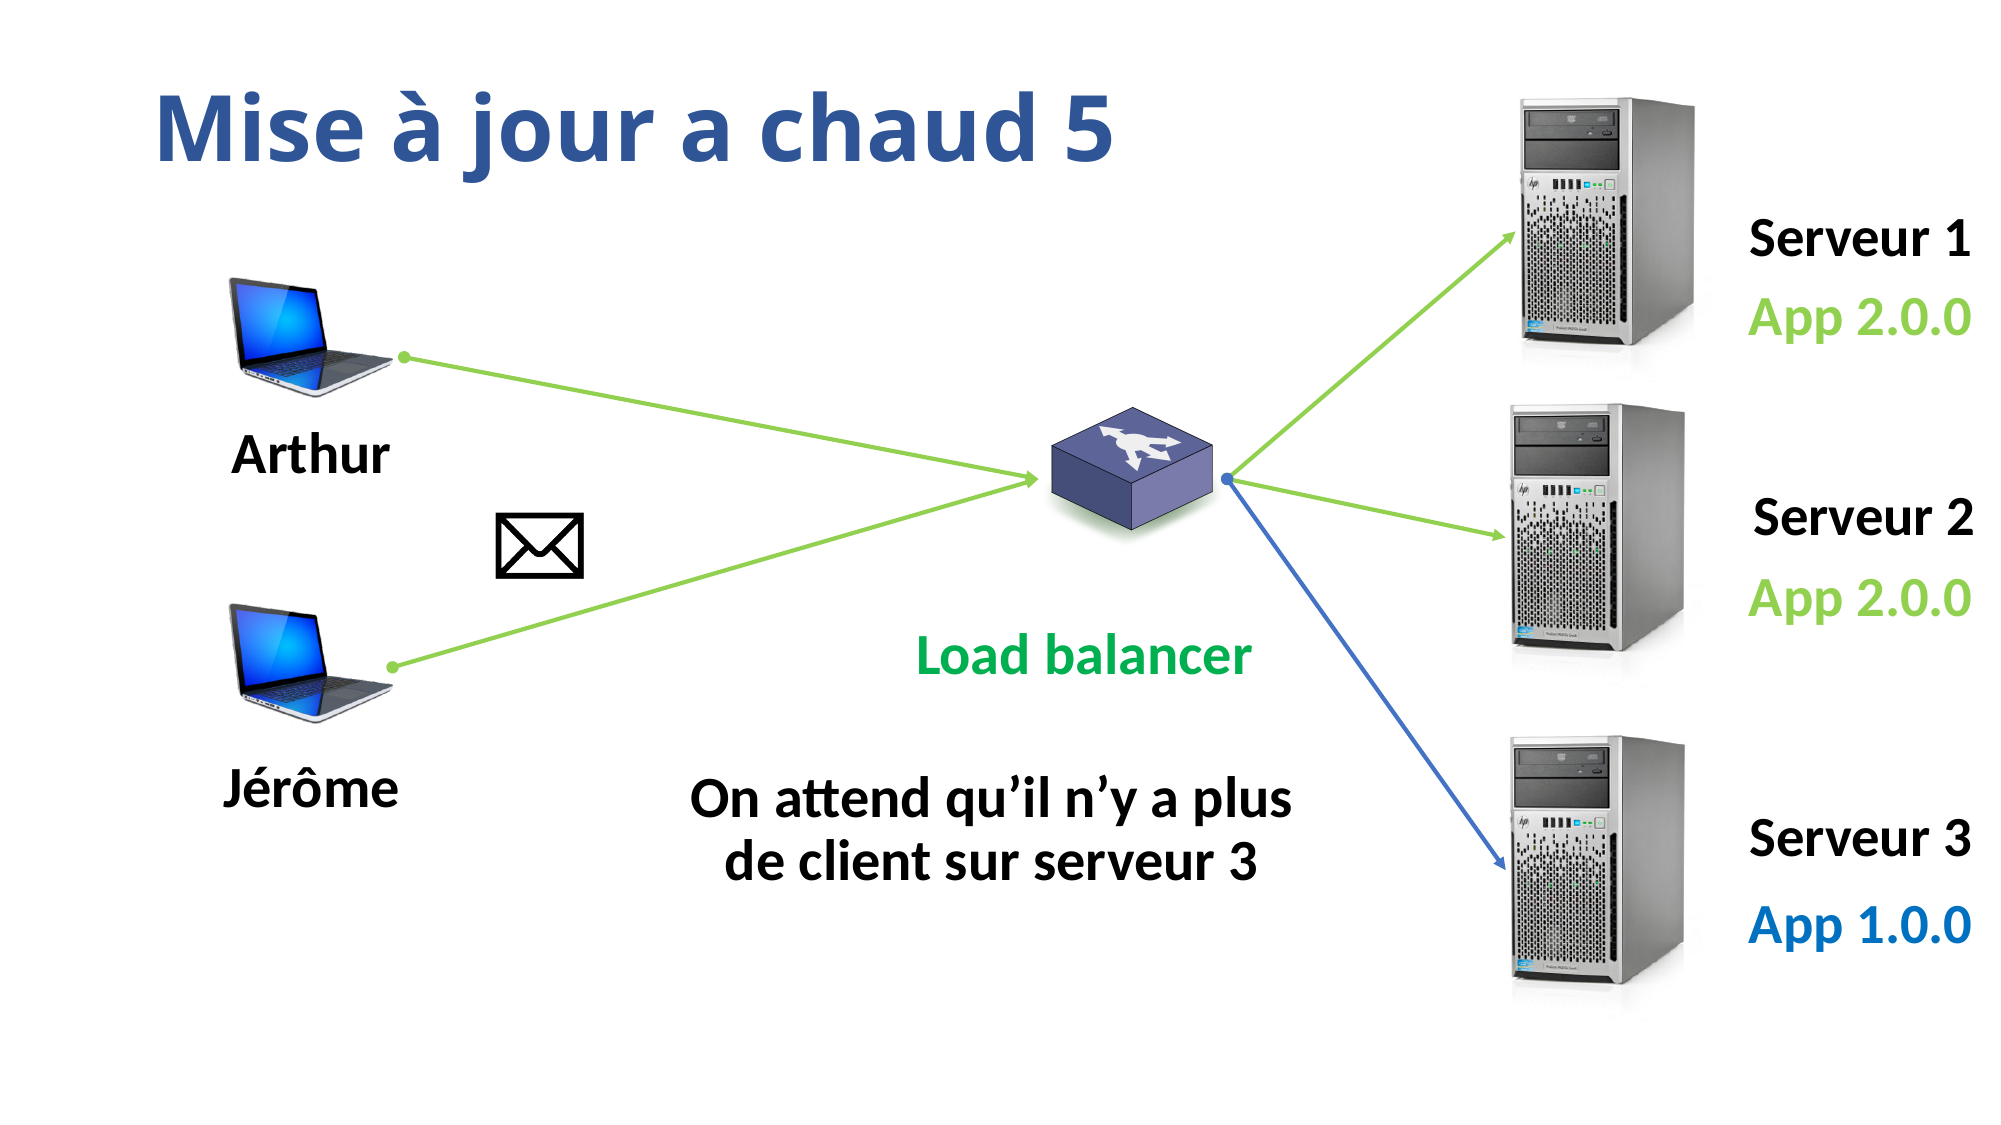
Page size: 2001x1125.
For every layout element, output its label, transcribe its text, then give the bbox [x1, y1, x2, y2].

text_box Jérôme [155, 749, 469, 866]
picture [1515, 80, 1717, 383]
text_box App 2.0.0 [1708, 559, 2000, 637]
picture [1506, 386, 1708, 689]
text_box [392, 478, 1039, 668]
text_box Serveur 3 [1708, 800, 2000, 877]
text_box On attend qu’il n’y a plus de client sur serveur 3 [672, 759, 1311, 1043]
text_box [1227, 478, 1506, 871]
text_box Arthur [155, 416, 404, 532]
title Mise à jour a chaud 5 [137, 23, 1863, 241]
picture [1038, 407, 1227, 551]
picture [228, 585, 393, 750]
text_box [1227, 231, 1516, 479]
picture [228, 259, 393, 424]
text_box Load balancer [824, 616, 1227, 759]
text_box App 2.0.0 [1717, 278, 2000, 356]
text_box Serveur 2 [1708, 478, 2000, 556]
text_box Serveur 1 [1717, 199, 2000, 276]
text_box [404, 357, 1039, 479]
picture [1505, 718, 1708, 1022]
picture [465, 483, 613, 608]
text_box App 1.0.0 [1708, 887, 2000, 964]
